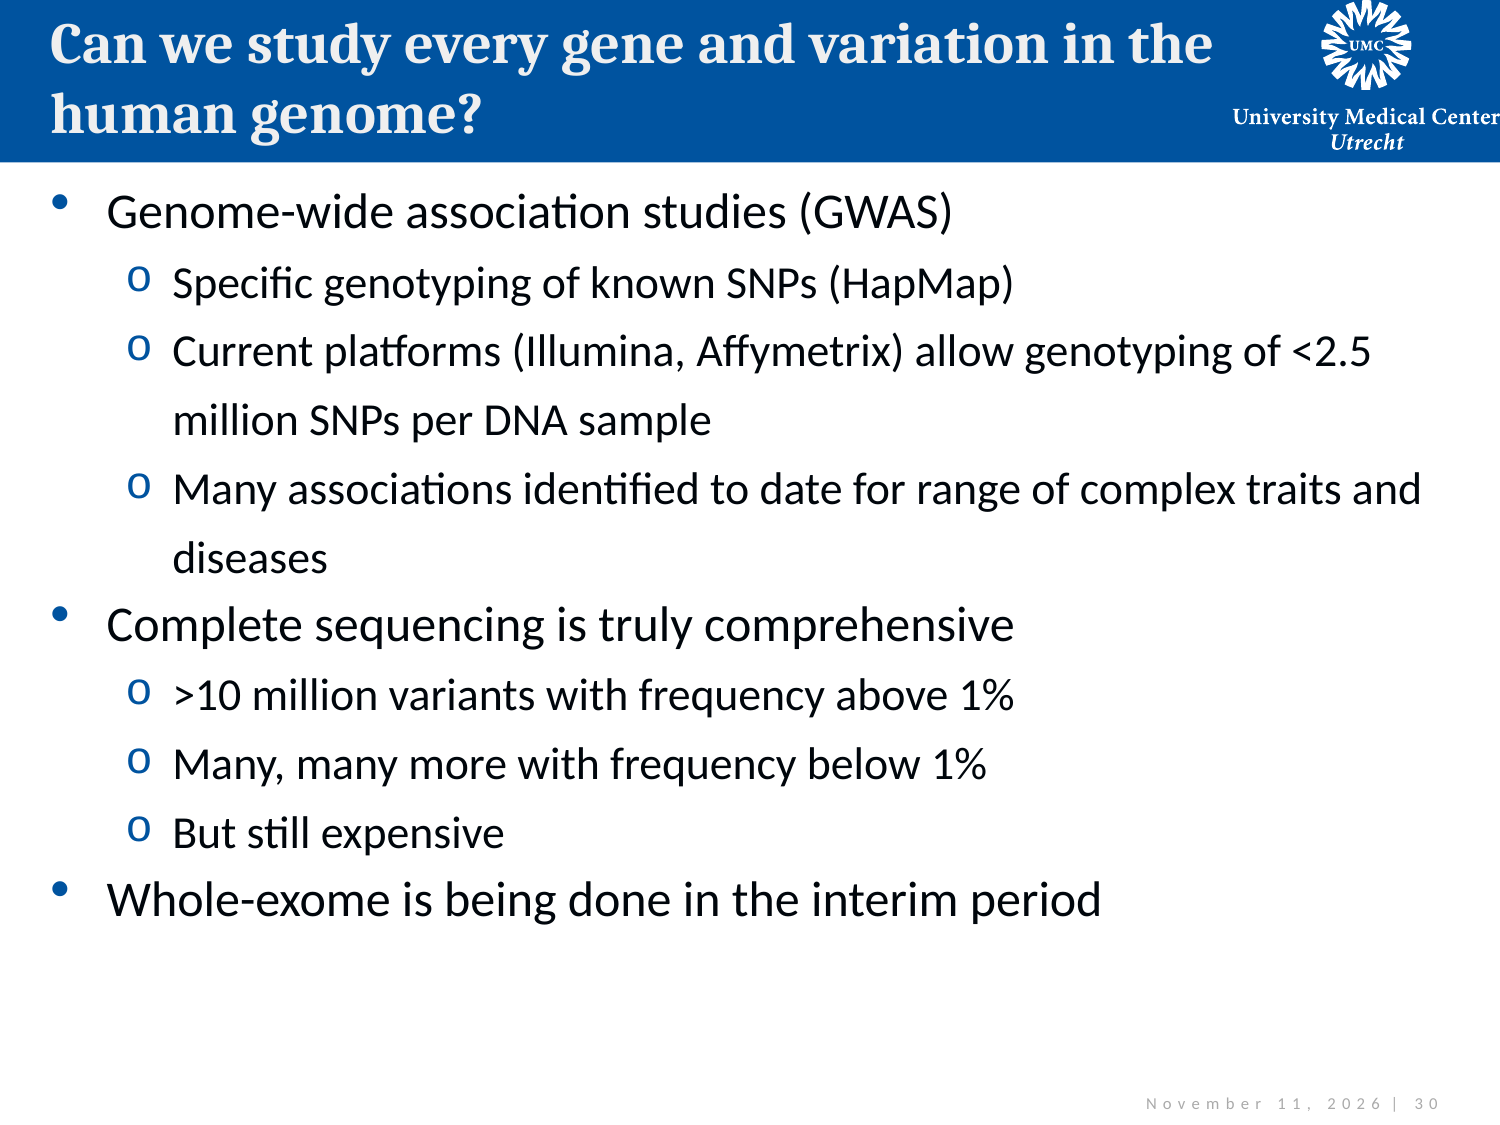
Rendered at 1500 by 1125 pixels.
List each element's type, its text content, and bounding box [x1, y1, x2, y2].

title Can we study every gene and variation in the human genome? [34, 0, 1238, 151]
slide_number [1068, 1087, 1453, 1118]
list Genome-wide association studies (GWAS) Specific genotyping of known SNPs (HapMap) Current platforms (Illumina, Affymetrix) allow genotyping of <2.5 million SNPs per DNA sample Many associations identified to date for range of complex traits and diseases Complete sequencing is truly comprehensive >10 million variants with frequency above 1% Many, many more with frequency below 1% But still expensive Whole-exome is being done in the interim period [35, 162, 1453, 1078]
